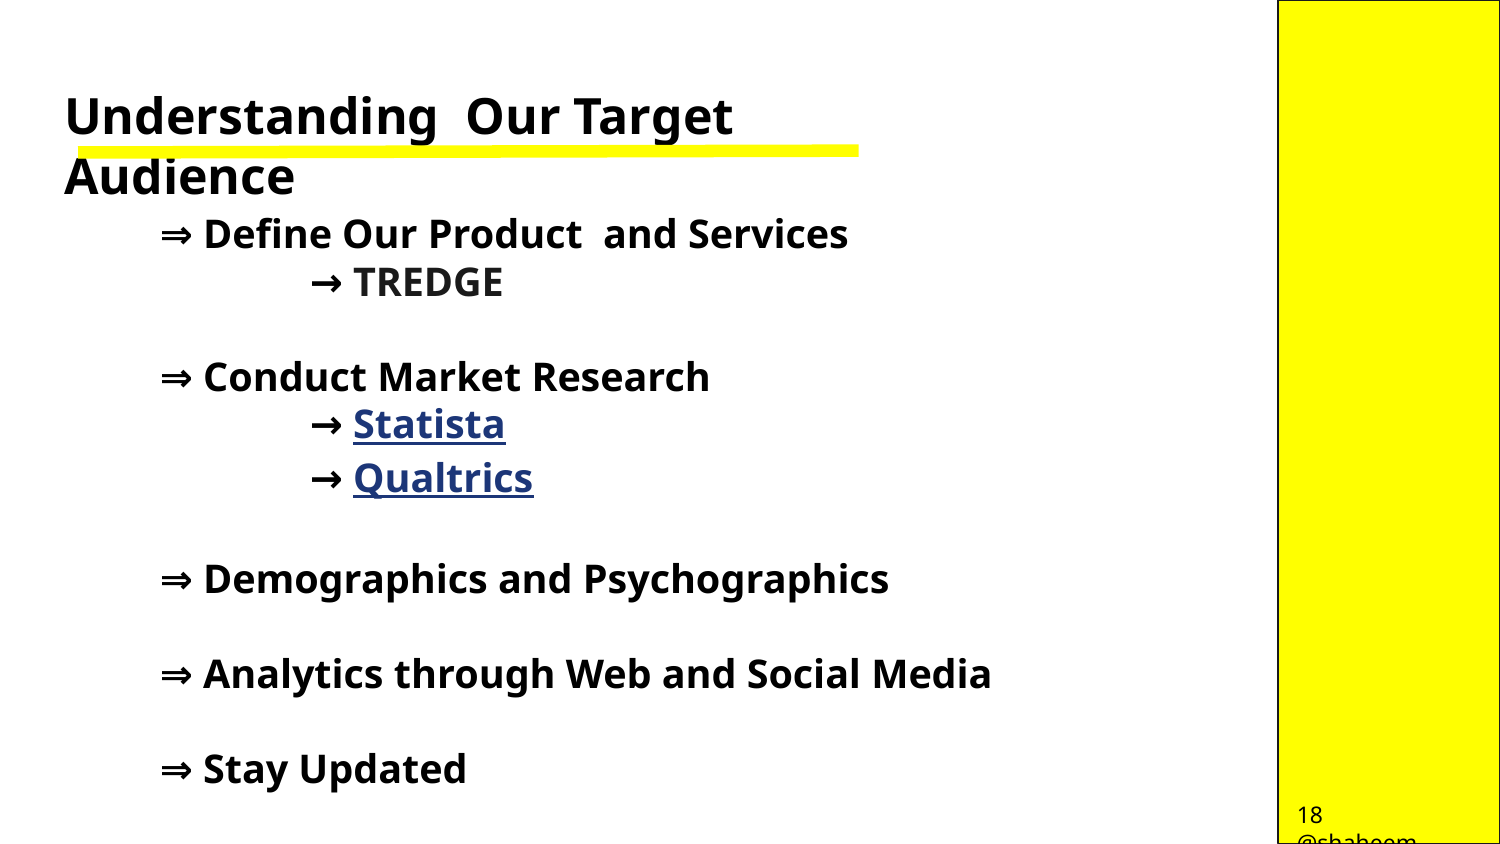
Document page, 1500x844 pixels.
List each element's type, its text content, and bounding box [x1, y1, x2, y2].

text_box ⇒ Define Our Product and Services → TREDGE ⇒ Conduct Market Research → Statista → Qualtrics ⇒ Demographics and Psychographics ⇒ Analytics through Web and Social Media ⇒ Stay Updated [144, 193, 1159, 807]
text_box [1277, 0, 1500, 844]
text_box Understanding Our Target Audience [49, 69, 922, 220]
text_box 18 @shaheem [1281, 785, 1496, 844]
